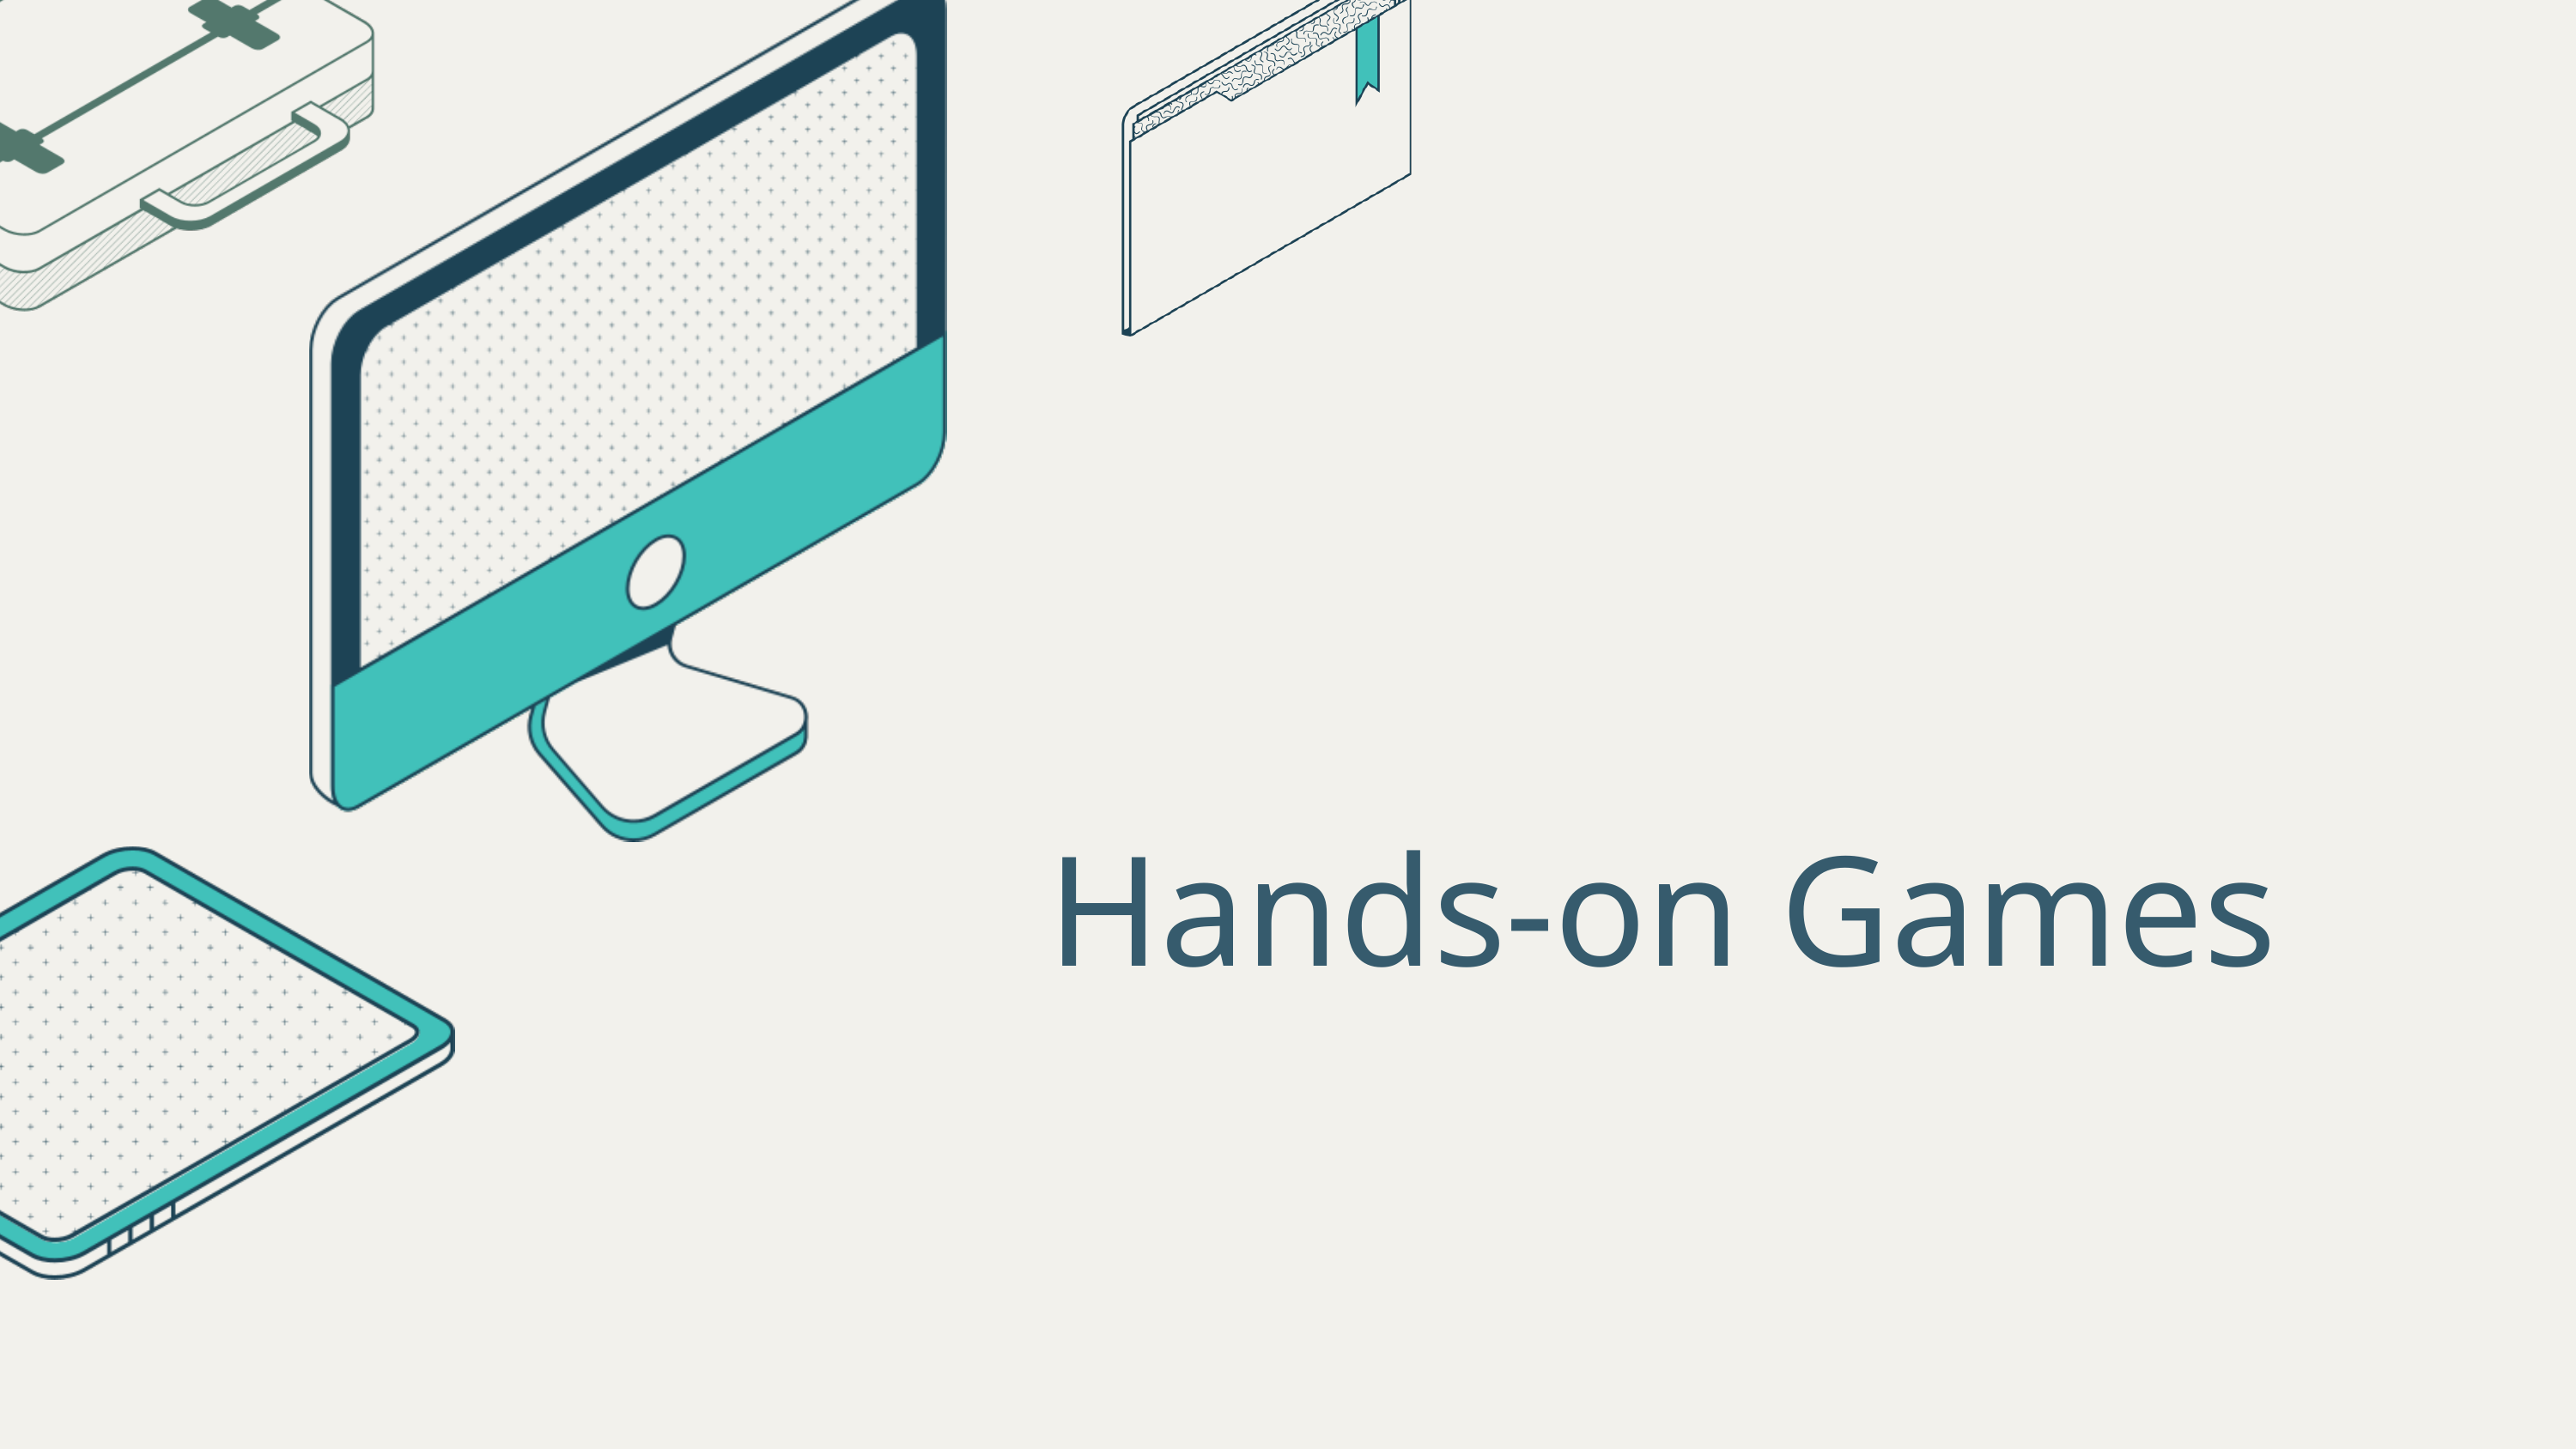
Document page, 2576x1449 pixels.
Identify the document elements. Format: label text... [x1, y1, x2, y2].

picture [0, 0, 947, 842]
picture [0, 846, 456, 1280]
text_box Hands-on Games [1048, 814, 2392, 997]
picture [1121, 0, 1412, 336]
